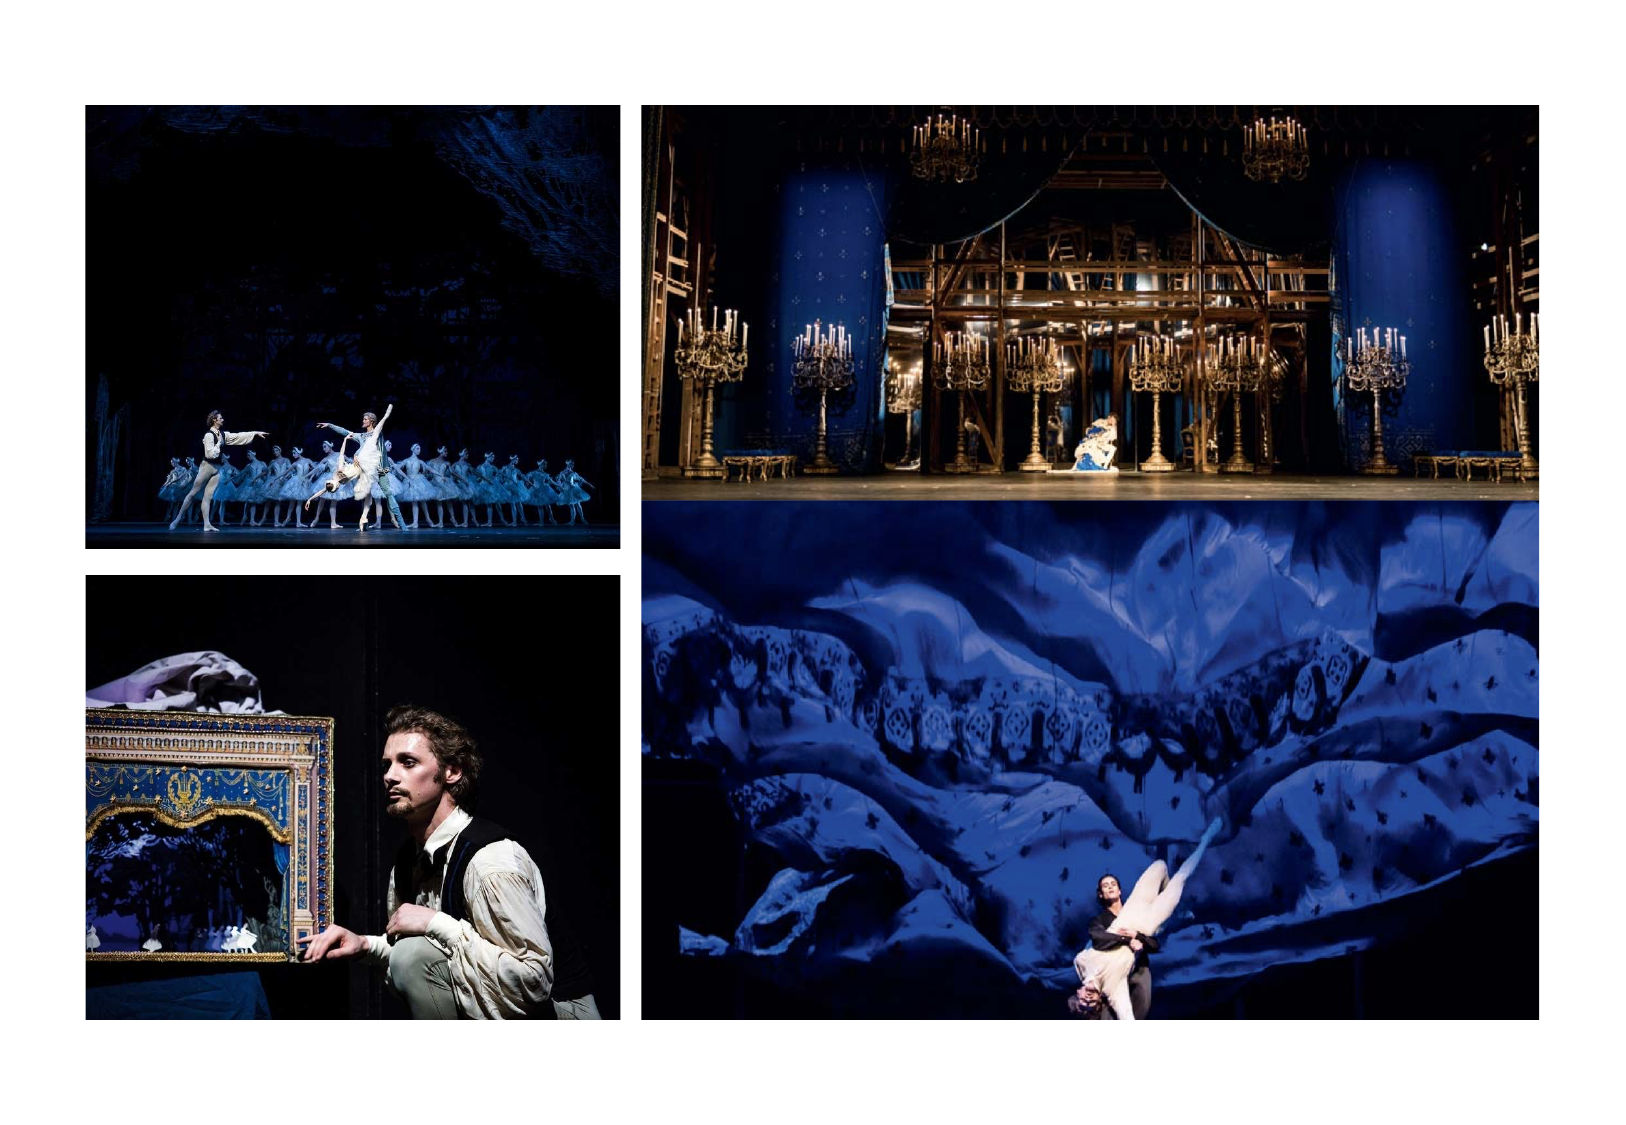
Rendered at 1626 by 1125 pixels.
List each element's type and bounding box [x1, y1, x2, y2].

picture [641, 105, 1540, 1020]
picture [85, 575, 621, 1020]
picture [85, 105, 621, 549]
